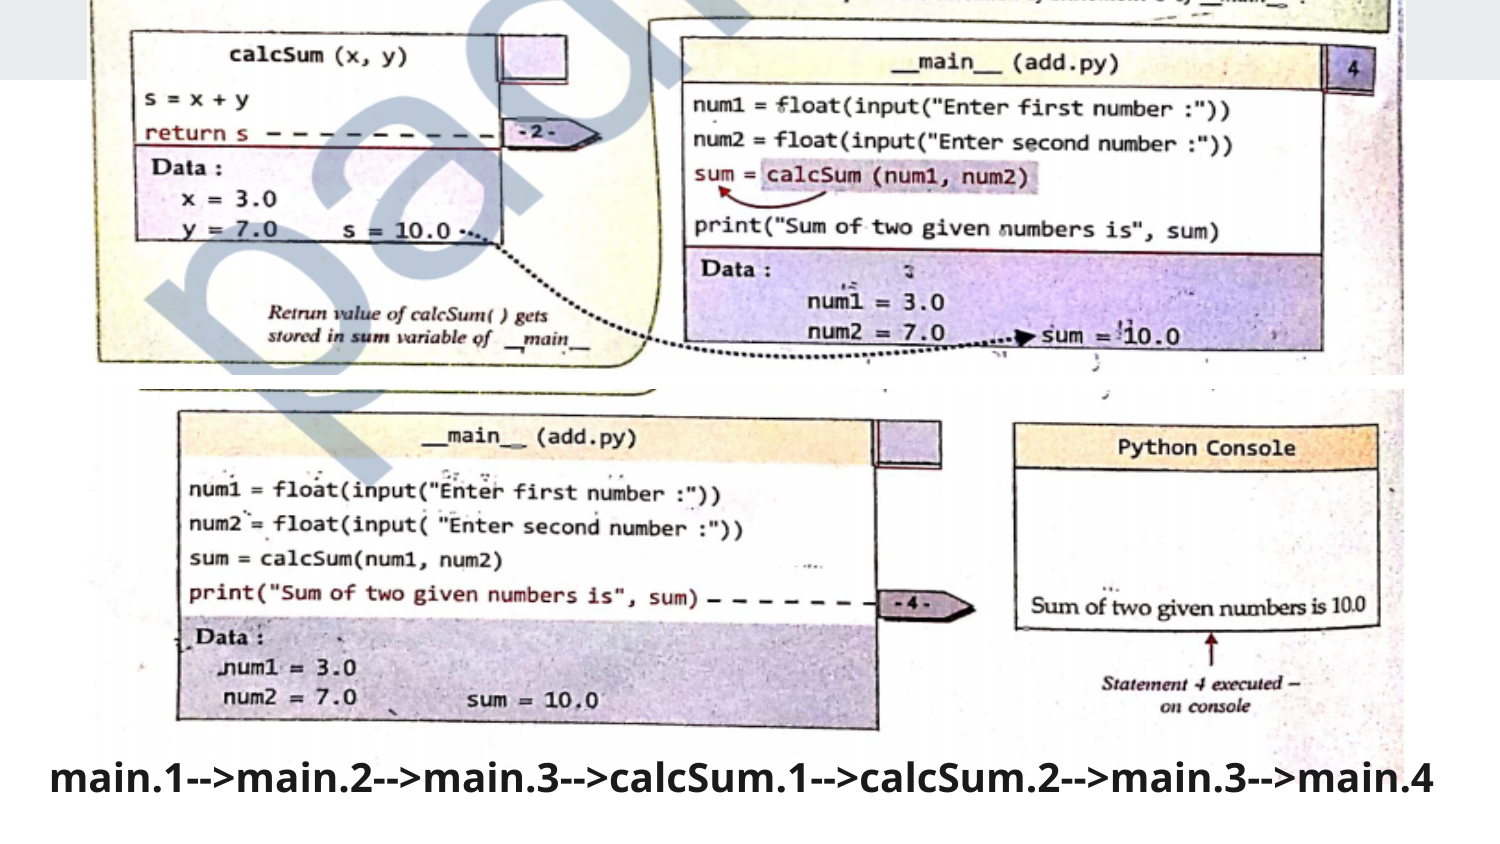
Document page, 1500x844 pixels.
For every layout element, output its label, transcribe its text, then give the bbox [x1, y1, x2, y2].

picture [87, 0, 1406, 376]
text_box main.1-->main.2-->main.3-->calcSum.1-->calcSum.2-->main.3-->main.4 [34, 737, 1459, 825]
picture [87, 389, 1406, 784]
